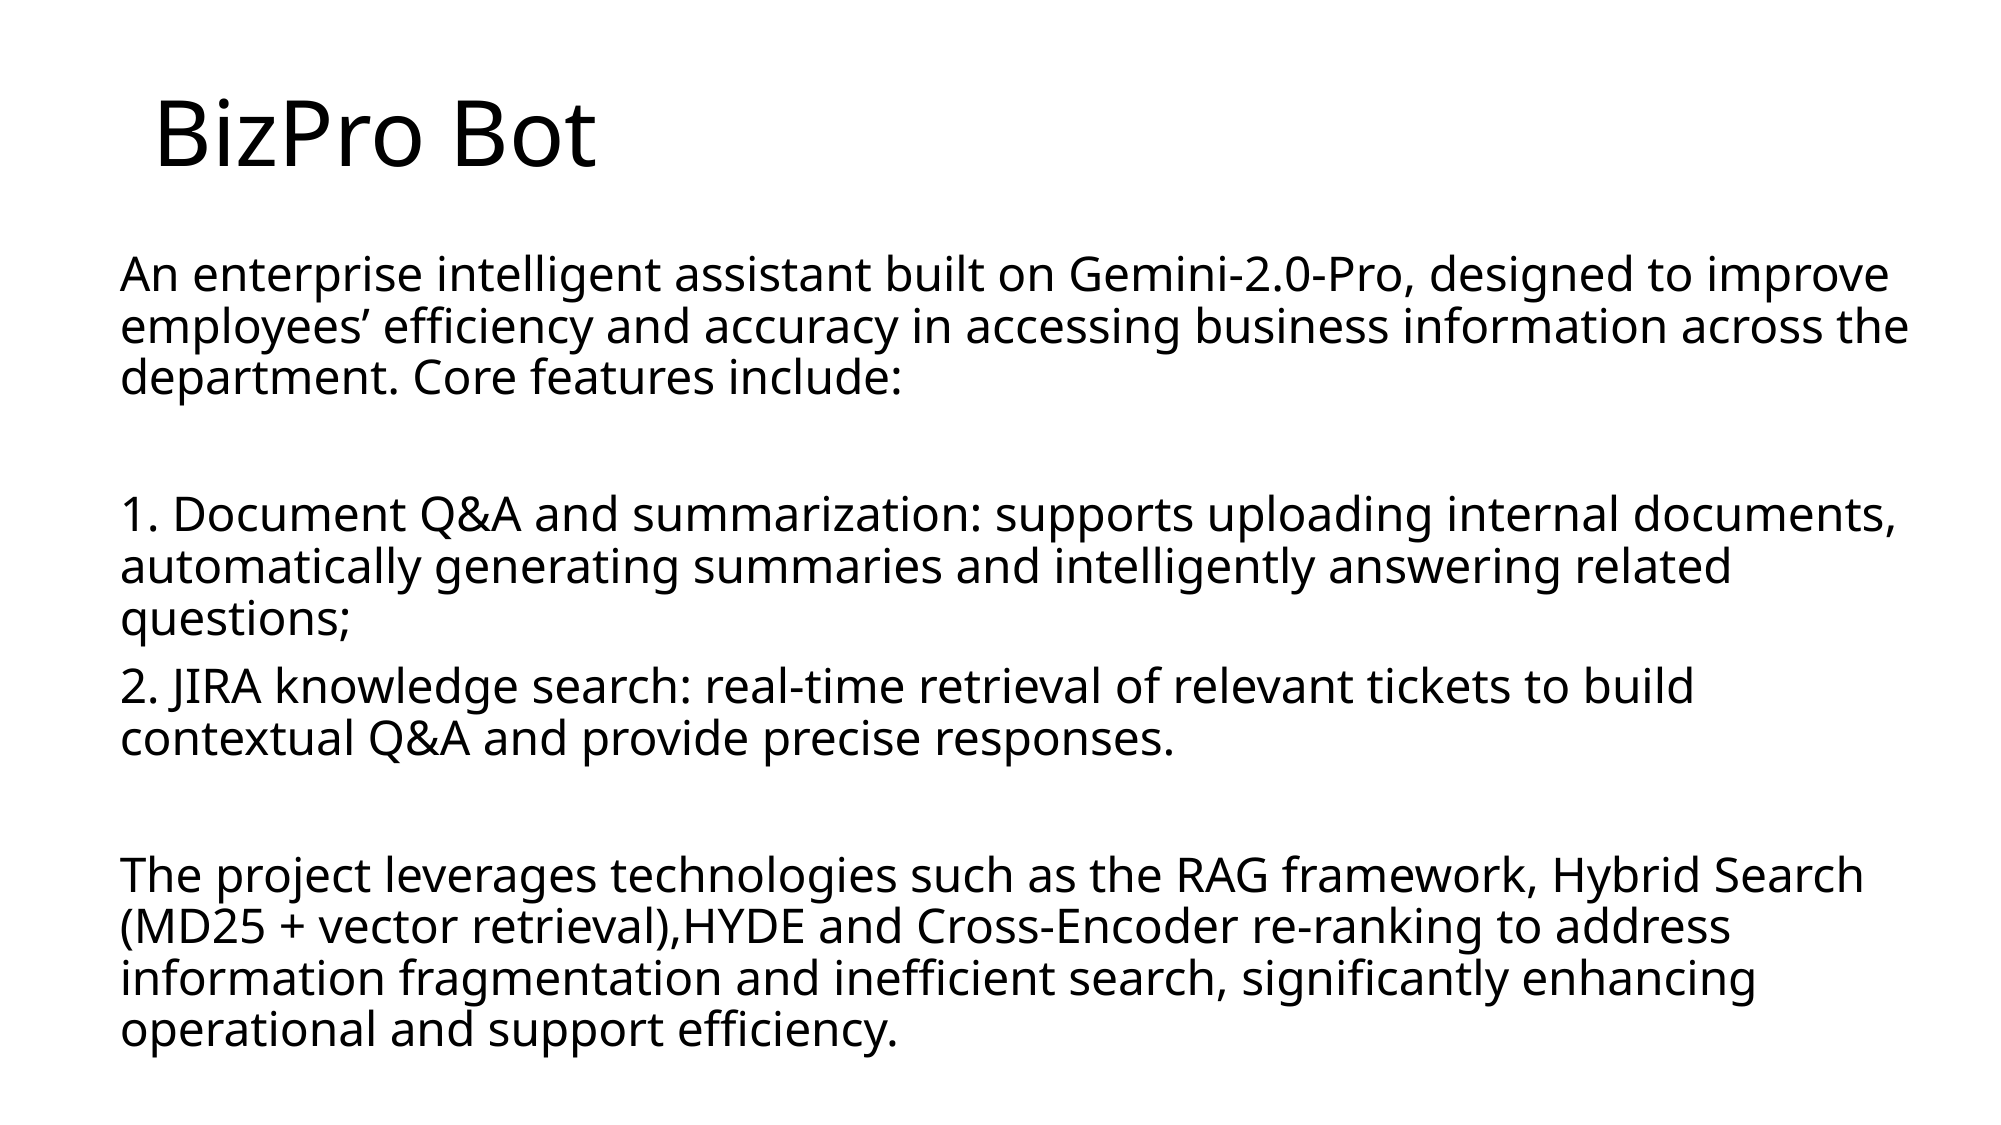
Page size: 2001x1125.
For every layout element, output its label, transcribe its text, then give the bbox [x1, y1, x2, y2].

title BizPro Bot [137, 59, 1802, 215]
list An enterprise intelligent assistant built on Gemini-2.0-Pro, designed to improve employees’ efficiency and accuracy in accessing business information across the department. Core features include: 1. Document Q&A and summarization: supports uploading internal documents, automatically generating summaries and intelligently answering related questions; 2. JIRA knowledge search: real-time retrieval of relevant tickets to build contextual Q&A and provide precise responses. The project leverages technologies such as the RAG framework, Hybrid Search (MD25 + vector retrieval),HYDE and Cross-Encoder re-ranking to address information fragmentation and inefficient search, significantly enhancing operational and support efficiency. [104, 243, 1932, 1066]
